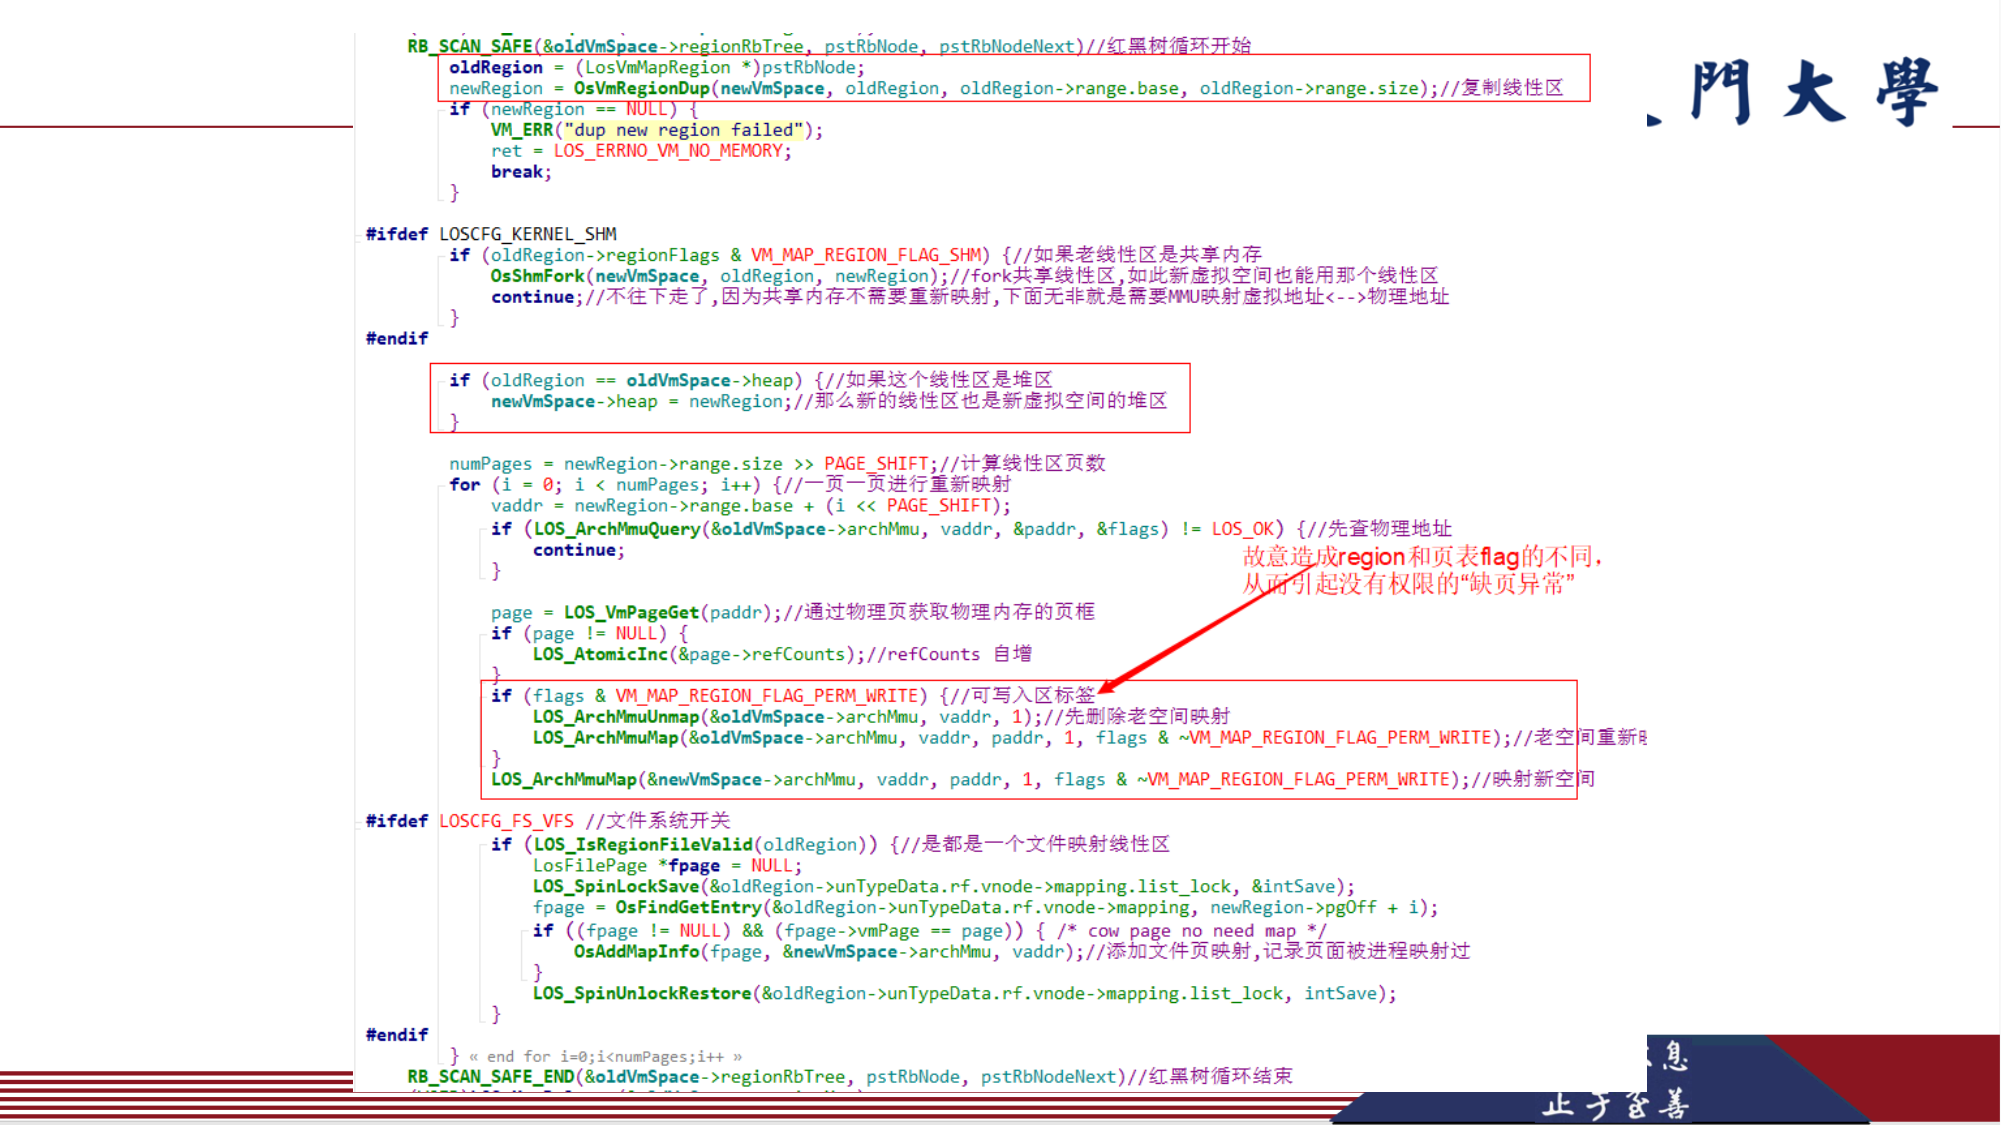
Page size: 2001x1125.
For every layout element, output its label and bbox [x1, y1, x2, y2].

list [352, 33, 1648, 1092]
picture [0, 0, 2001, 1125]
